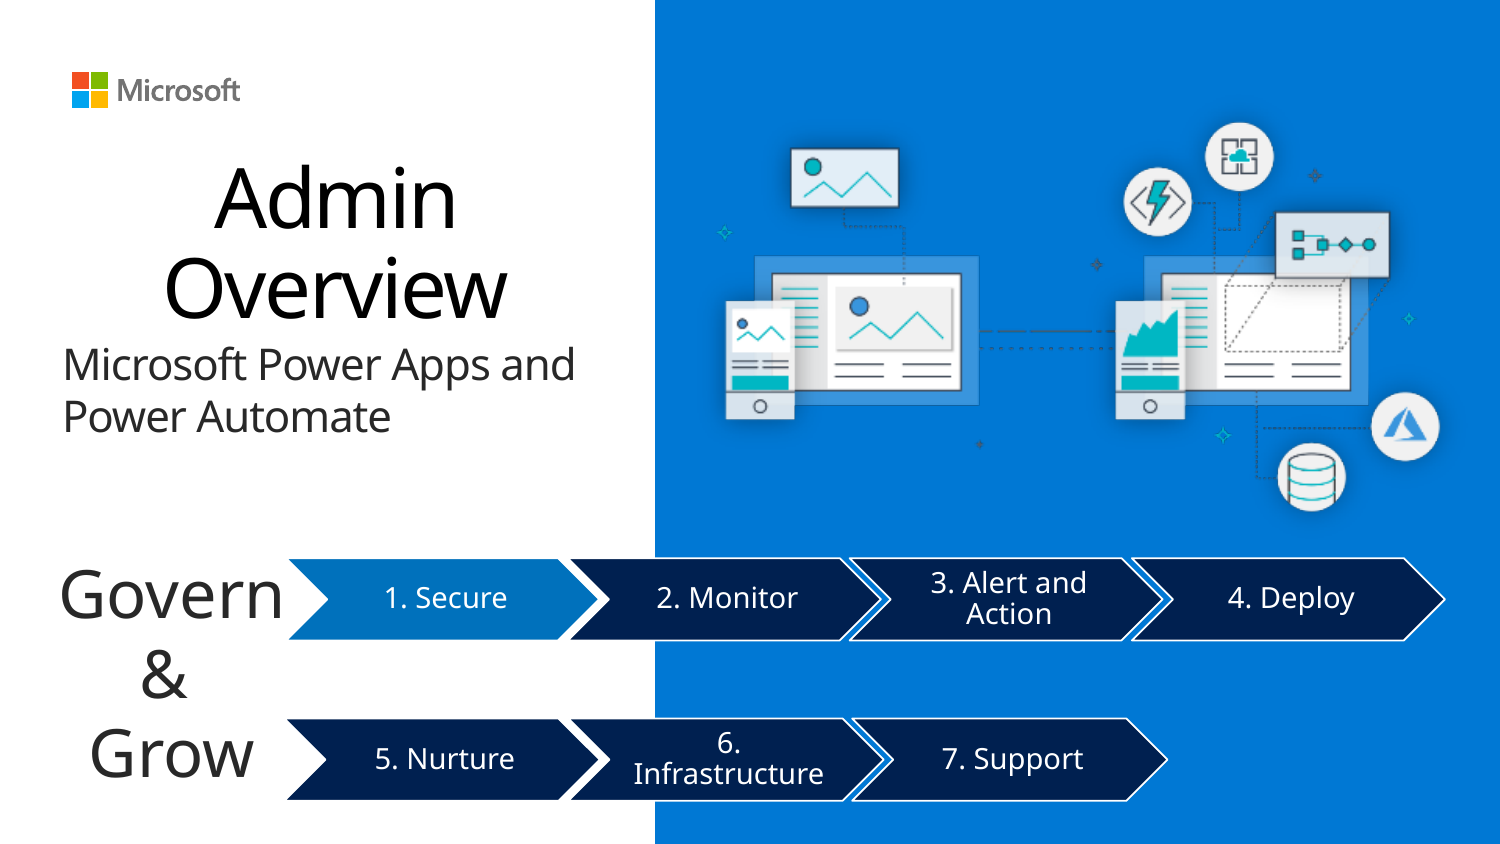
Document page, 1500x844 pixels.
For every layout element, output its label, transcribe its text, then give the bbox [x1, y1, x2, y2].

picture [656, 1, 1500, 634]
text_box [284, 718, 1169, 801]
text_box Microsoft Power Apps and Power Automate [62, 336, 610, 494]
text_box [285, 557, 1446, 641]
title Admin Overview [53, 245, 619, 337]
text_box Govern & Grow [58, 551, 287, 792]
